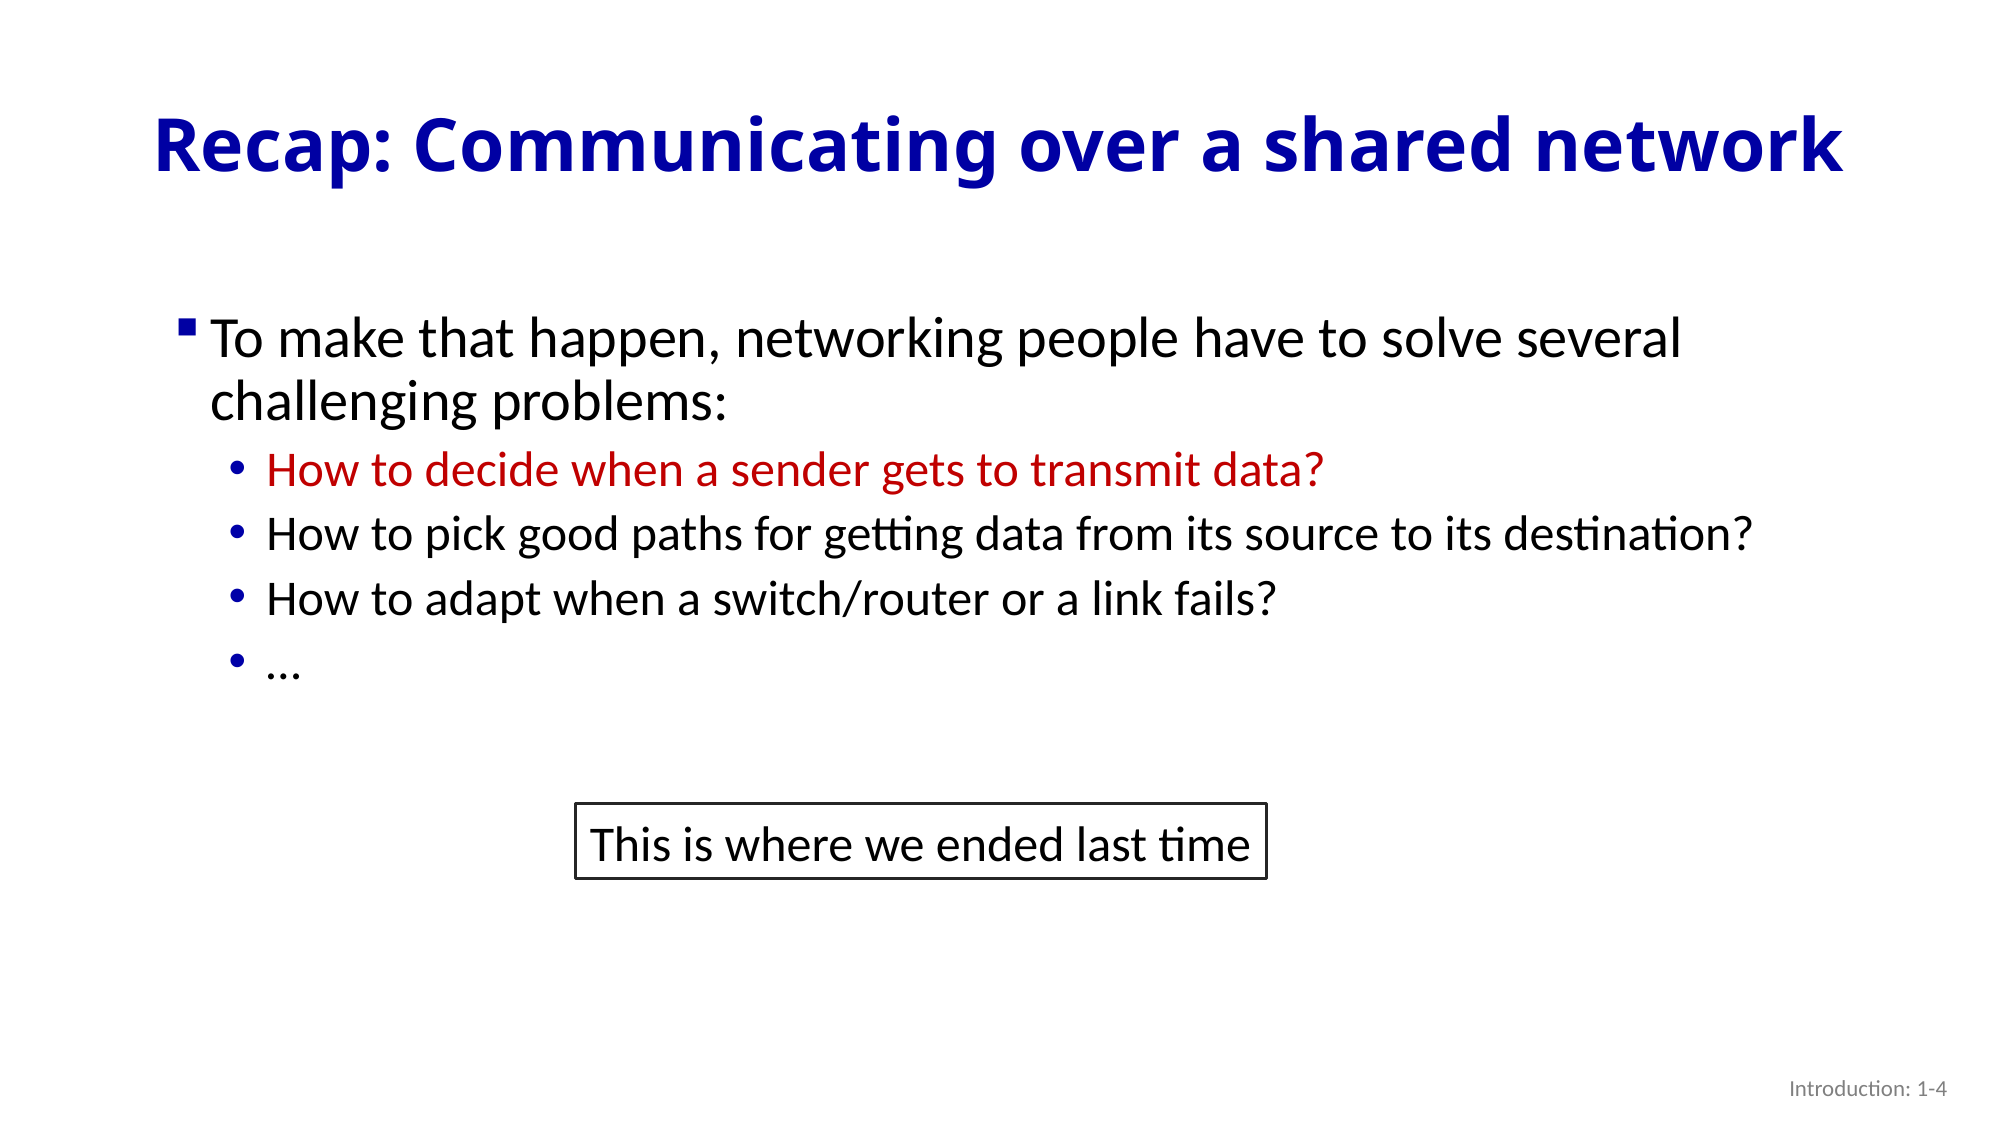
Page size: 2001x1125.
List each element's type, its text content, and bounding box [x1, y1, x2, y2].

list To make that happen, networking people have to solve several challenging problems: How to decide when a sender gets to transmit data? How to pick good paths for getting data from its source to its destination? How to adapt when a switch/router or a link fails? … [137, 299, 1863, 1014]
title Recap: Communicating over a shared network [137, 74, 1863, 221]
text_box This is where we ended last time [575, 803, 1267, 879]
slide_number Introduction: 1-4 [1512, 1056, 1963, 1117]
